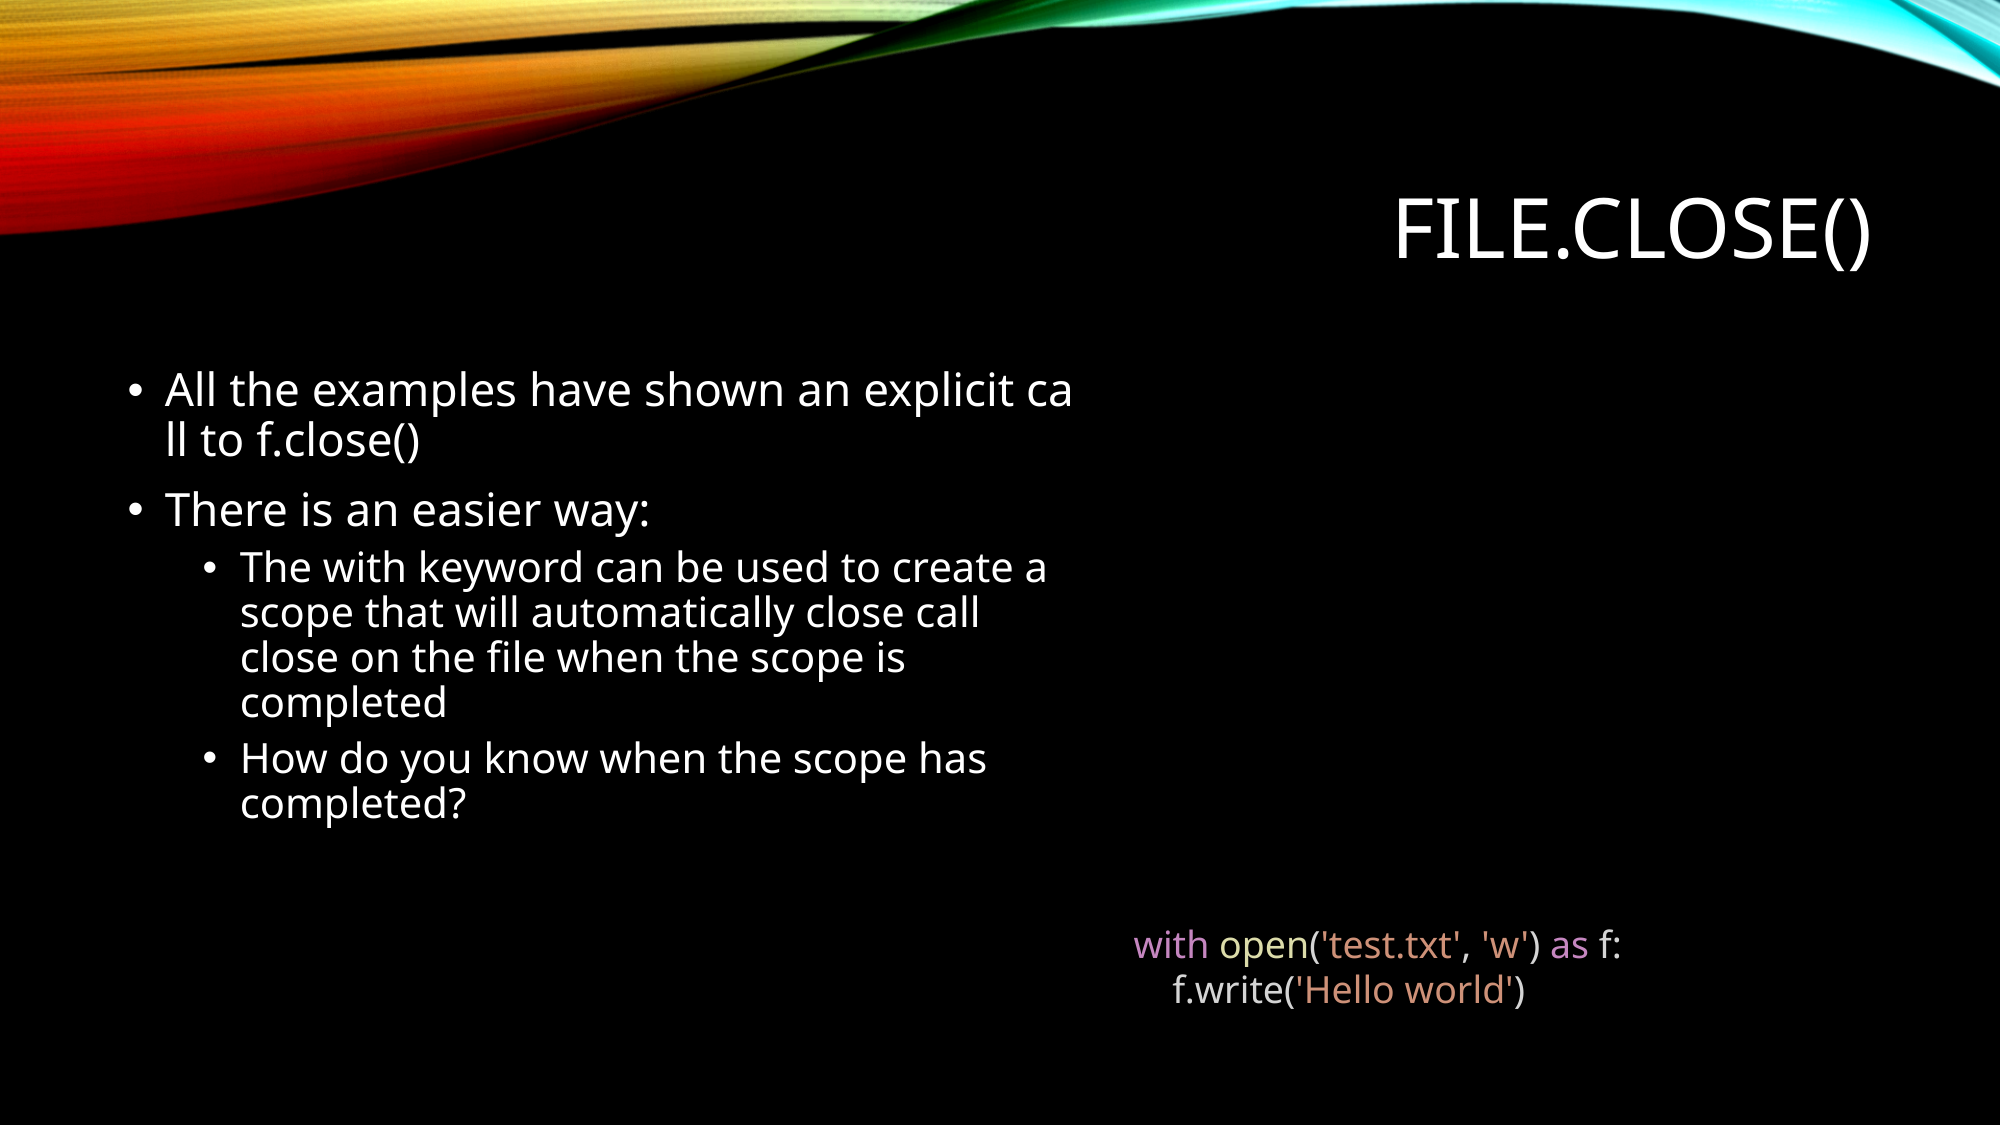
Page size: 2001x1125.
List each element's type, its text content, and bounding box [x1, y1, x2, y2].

picture [0, 0, 2000, 237]
text_box All the examples have shown an explicit call to f.close() There is an easier way: The with keyword can be used to create a scope that will automatically close call close on the file when the scope is completed How do you know when the scope has completed? [112, 359, 1091, 1020]
text_box File.close() [474, 125, 1888, 338]
text_box with open('test.txt', 'w') as f: f.write('Hello world') [1118, 914, 1888, 1019]
